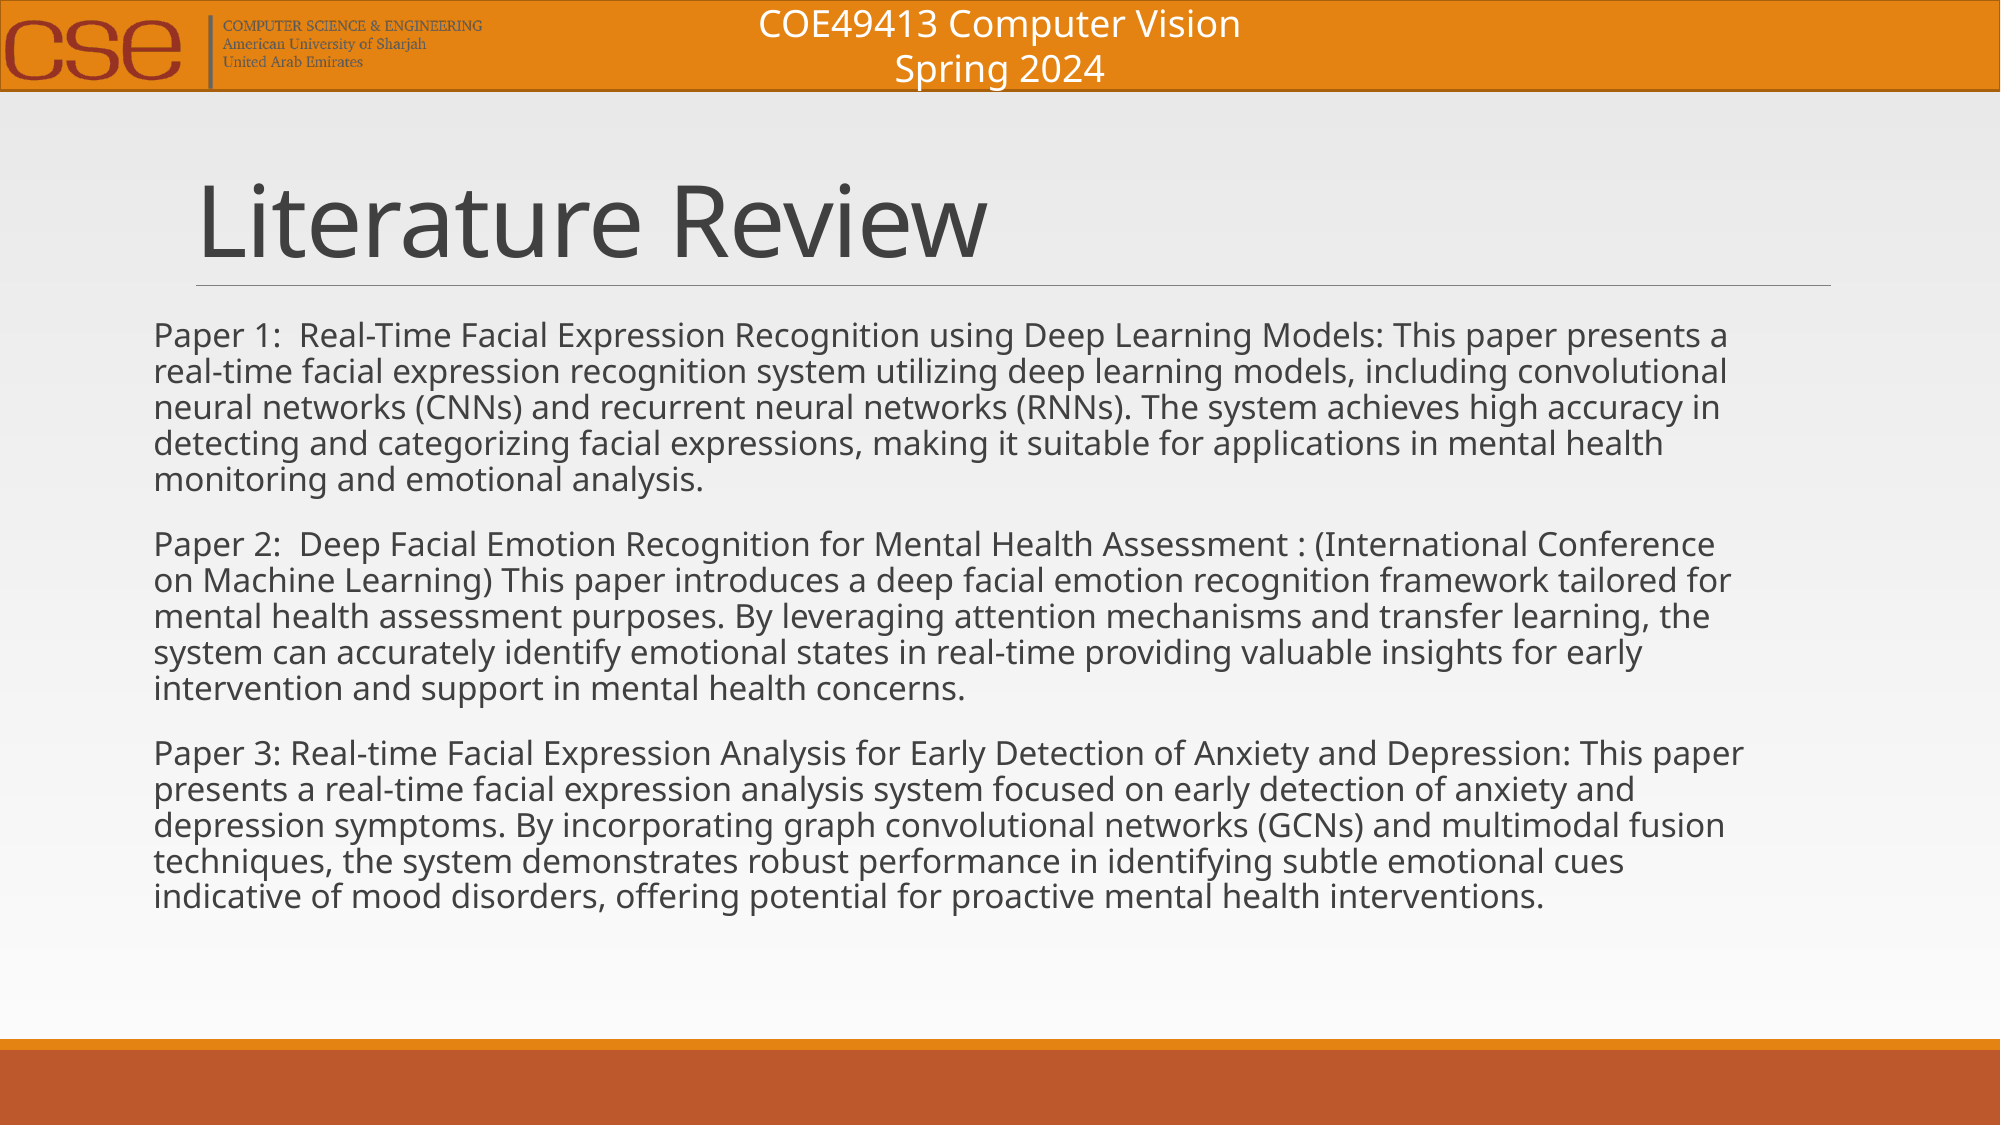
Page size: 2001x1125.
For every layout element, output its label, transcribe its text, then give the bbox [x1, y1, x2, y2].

list Paper 1: Real-Time Facial Expression Recognition using Deep Learning Models: This paper presents a real-time facial expression recognition system utilizing deep learning models, including convolutional neural networks (CNNs) and recurrent neural networks (RNNs). The system achieves high accuracy in detecting and categorizing facial expressions, making it suitable for applications in mental health monitoring and emotional analysis. Paper 2: Deep Facial Emotion Recognition for Mental Health Assessment : (International Conference on Machine Learning) This paper introduces a deep facial emotion recognition framework tailored for mental health assessment purposes. By leveraging attention mechanisms and transfer learning, the system can accurately identify emotional states in real-time providing valuable insights for early intervention and support in mental health concerns. Paper 3: Real-time Facial Expression Analysis for Early Detection of Anxiety and Depression: This paper presents a real-time facial expression analysis system focused on early detection of anxiety and depression symptoms. By incorporating graph convolutional networks (GCNs) and multimodal fusion techniques, the system demonstrates robust performance in identifying subtle emotional cues indicative of mood disorders, offering potential for proactive mental health interventions. [153, 311, 1761, 959]
title Literature Review [180, 91, 1774, 285]
picture [0, 3, 491, 96]
